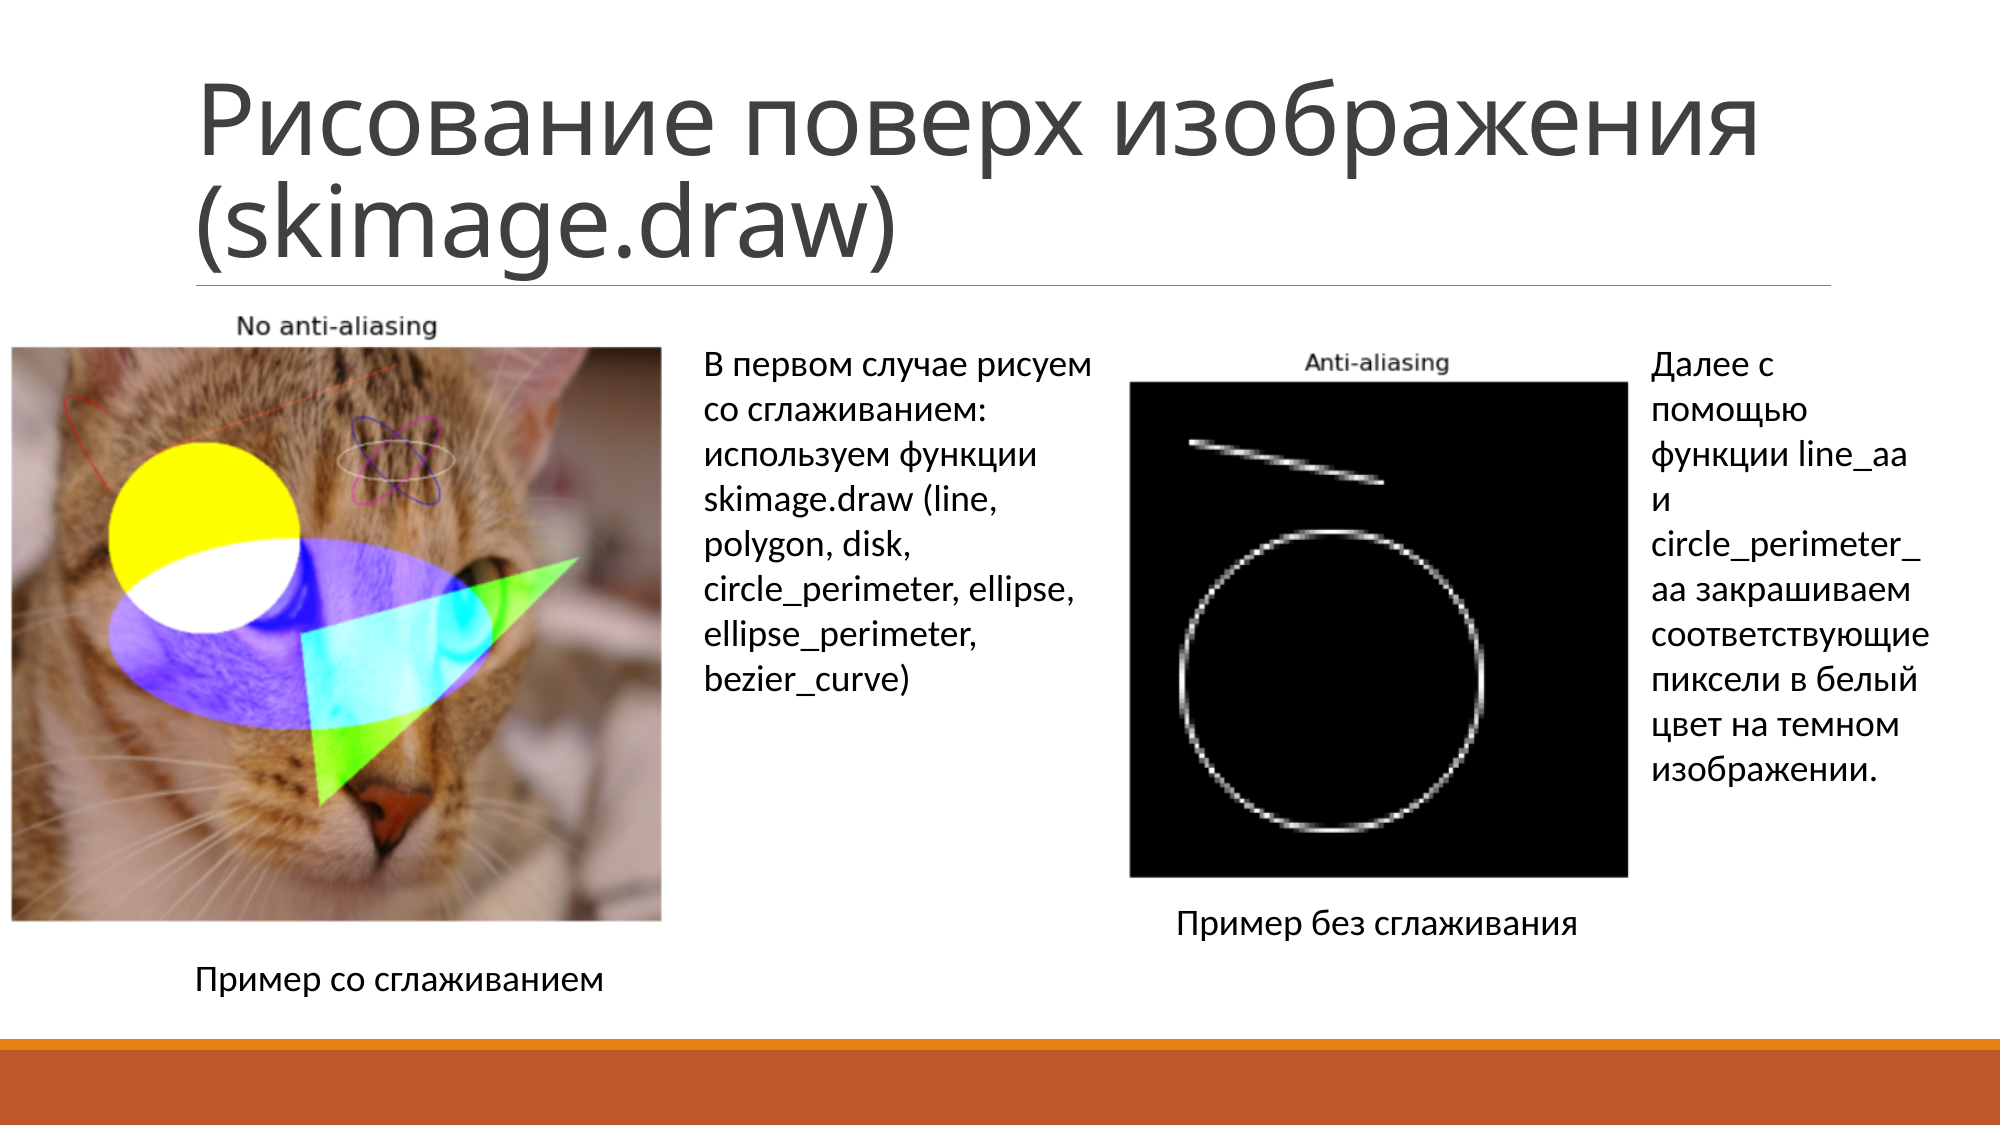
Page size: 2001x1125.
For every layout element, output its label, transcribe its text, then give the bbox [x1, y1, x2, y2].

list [0, 288, 699, 950]
text_box Пример без сглаживания [1161, 897, 1594, 951]
text_box В первом случае рисуем со сглаживанием: используем функции skimage.draw (line, polygon, disk, circle_perimeter, ellipse, ellipse_perimeter, bezier_curve) [708, 331, 1117, 706]
picture [1118, 330, 1637, 888]
text_box Далее с помощью функции line_aa и circle_perimeter_aa закрашиваем соответствующие пиксели в белый цвет на темном изображении. [1643, 331, 1951, 796]
text_box Пример со сглаживанием [180, 958, 620, 1007]
title Рисование поверх изображения (skimage.draw) [180, 47, 1830, 285]
